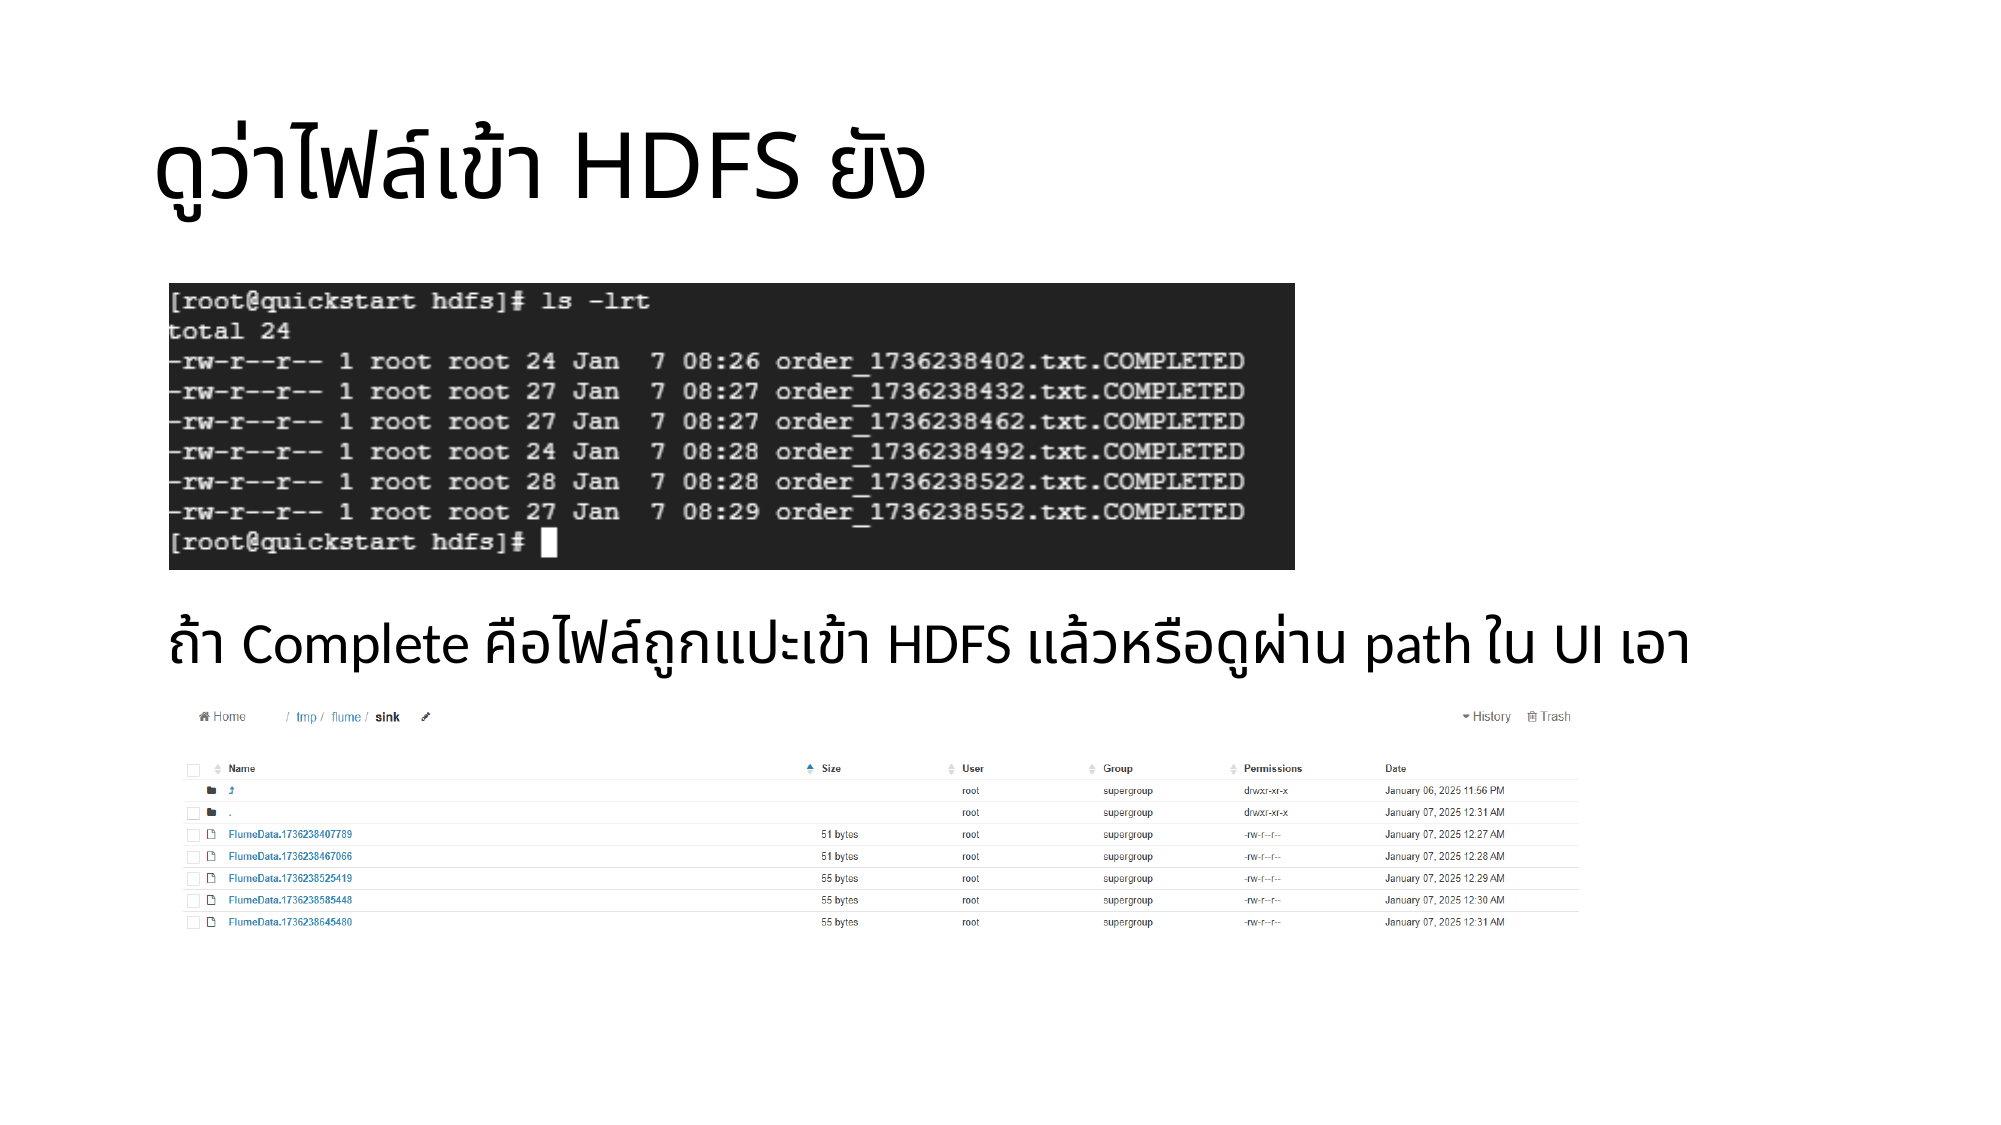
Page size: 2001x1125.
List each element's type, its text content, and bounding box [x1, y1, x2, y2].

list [169, 283, 1295, 570]
text_box ถ้า Complete คือไฟล์ถูกแปะเข้า HDFS แล้วหรือดูผ่าน path ใน UI เอา [153, 598, 1847, 683]
title ดูว่าไฟล์เข้า HDFS ยัง [137, 59, 1863, 278]
picture [169, 690, 1579, 966]
